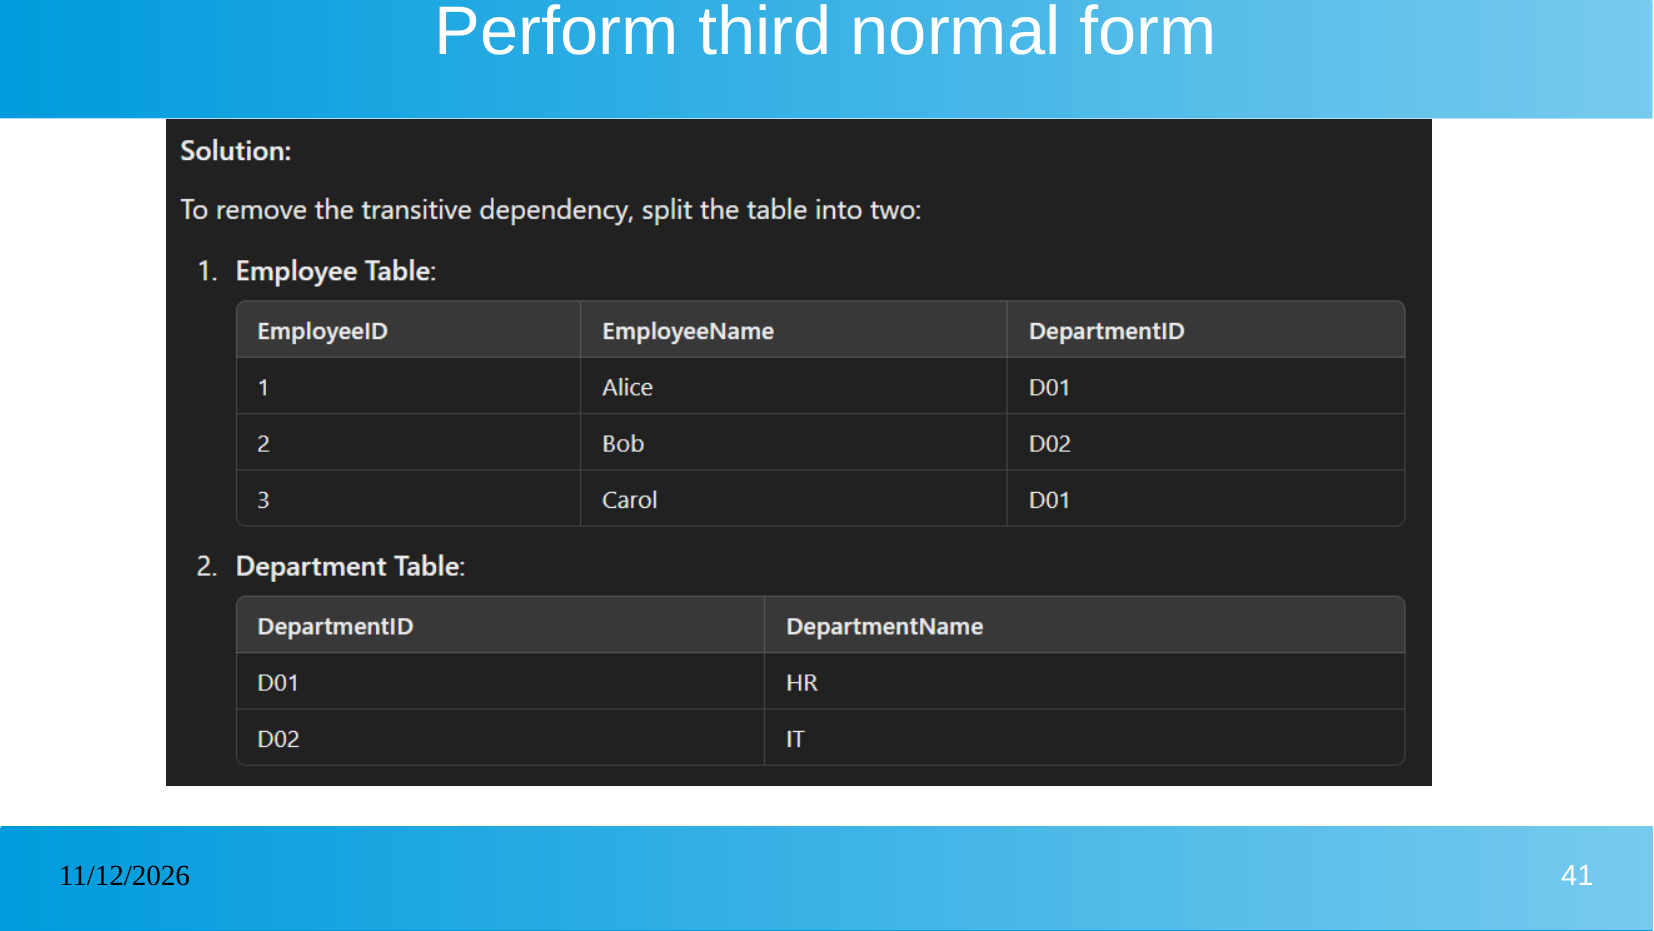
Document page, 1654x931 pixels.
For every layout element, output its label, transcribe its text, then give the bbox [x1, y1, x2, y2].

picture [166, 119, 1432, 786]
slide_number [59, 856, 443, 915]
slide_number 41 [1210, 856, 1594, 915]
title Perform third normal form [59, 0, 1594, 145]
